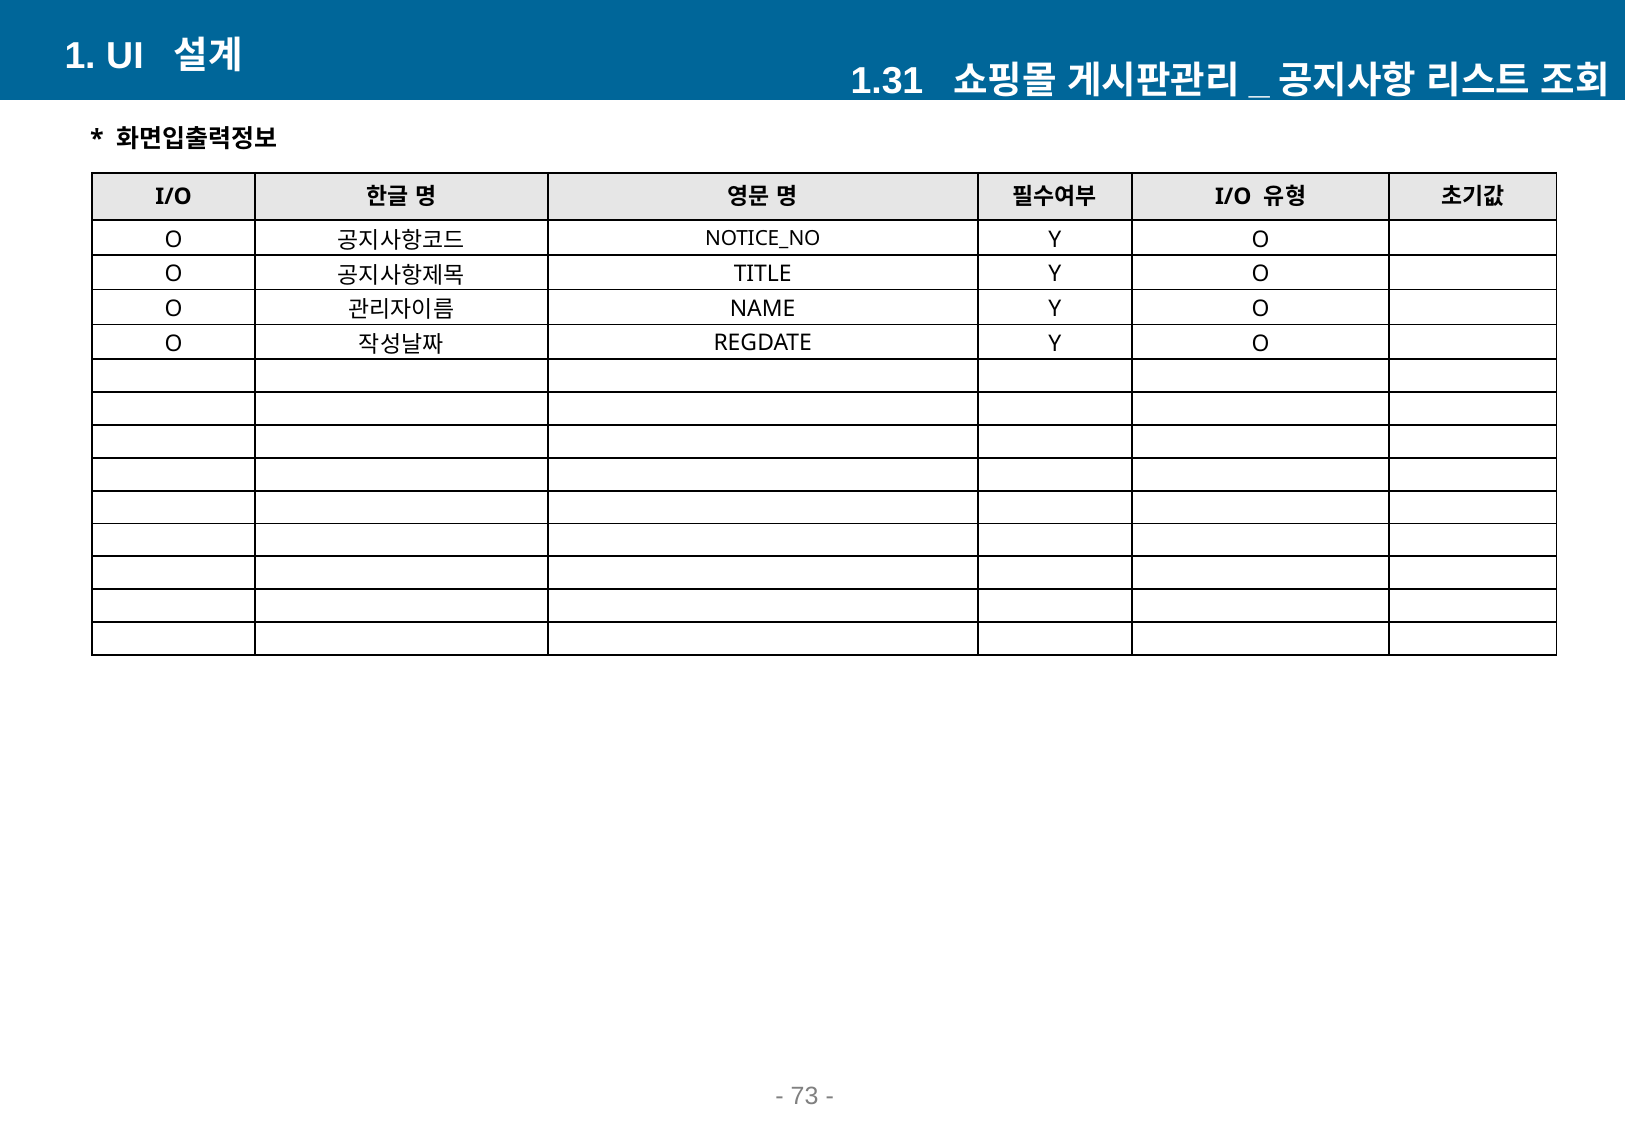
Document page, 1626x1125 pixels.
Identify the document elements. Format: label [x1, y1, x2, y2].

table_cell [979, 393, 1131, 424]
table_cell [256, 623, 547, 654]
table_cell [1390, 360, 1556, 391]
table_cell [979, 221, 1131, 254]
slide_number [634, 1069, 975, 1118]
table_cell [1133, 492, 1388, 523]
table_cell [549, 557, 977, 588]
table_cell [1390, 524, 1556, 555]
text_box [49, 28, 707, 79]
table_cell [93, 290, 254, 324]
table_cell [93, 256, 254, 289]
table_cell [549, 590, 977, 621]
table_cell [979, 459, 1131, 490]
table_cell [979, 623, 1131, 654]
table_cell [979, 325, 1131, 358]
table_header [93, 174, 254, 219]
table_cell [93, 623, 254, 654]
table_cell [549, 325, 977, 358]
table_cell [1390, 325, 1556, 358]
table_cell [1133, 557, 1388, 588]
table_cell [1133, 623, 1388, 654]
table_cell [93, 325, 254, 358]
table_cell [256, 524, 547, 555]
table_cell [1390, 492, 1556, 523]
table_cell [256, 492, 547, 523]
table_cell [549, 256, 977, 289]
table_header [1390, 174, 1556, 219]
table_cell [1390, 290, 1556, 324]
table_header [979, 174, 1131, 219]
table_cell [1133, 325, 1388, 358]
table_cell [979, 256, 1131, 289]
table_cell [1133, 426, 1388, 457]
table_cell [1390, 459, 1556, 490]
table_header [256, 174, 547, 219]
table_cell [1133, 360, 1388, 391]
table_cell [1390, 557, 1556, 588]
table_cell [256, 393, 547, 424]
table_cell [1390, 623, 1556, 654]
table_cell [93, 590, 254, 621]
table_cell [549, 290, 977, 324]
table_cell [1133, 290, 1388, 324]
table_cell [1133, 221, 1388, 254]
table_cell [979, 590, 1131, 621]
table_cell [549, 221, 977, 254]
table_cell [93, 459, 254, 490]
table_cell [549, 393, 977, 424]
table_cell [549, 623, 977, 654]
table_cell [1133, 393, 1388, 424]
table_cell [979, 557, 1131, 588]
table_cell [979, 360, 1131, 391]
table_cell [93, 524, 254, 555]
table_cell [979, 524, 1131, 555]
table_cell [1133, 524, 1388, 555]
table_cell [979, 492, 1131, 523]
table_cell [979, 290, 1131, 324]
table_cell [256, 325, 547, 358]
table_cell [979, 426, 1131, 457]
table_cell [256, 459, 547, 490]
text_box [812, 53, 1625, 104]
table_cell [93, 426, 254, 457]
table_cell [256, 256, 547, 289]
table_cell [1390, 256, 1556, 289]
table_cell [1133, 256, 1388, 289]
table_cell [1133, 590, 1388, 621]
table_cell [549, 426, 977, 457]
table_cell [256, 557, 547, 588]
table_cell [93, 360, 254, 391]
table_cell [93, 492, 254, 523]
table_cell [549, 459, 977, 490]
table_cell [256, 290, 547, 324]
table_cell [256, 426, 547, 457]
table_header [1133, 174, 1388, 219]
table_cell [1390, 590, 1556, 621]
table_cell [256, 590, 547, 621]
table_cell [549, 524, 977, 555]
text_box [75, 115, 292, 161]
table_cell [93, 557, 254, 588]
table_cell [256, 360, 547, 391]
table_cell [549, 492, 977, 523]
table_cell [256, 221, 547, 254]
table_cell [1133, 459, 1388, 490]
table_header [549, 174, 977, 219]
table_cell [93, 221, 254, 254]
table_cell [1390, 221, 1556, 254]
table_cell [1390, 426, 1556, 457]
table_cell [93, 393, 254, 424]
table_cell [549, 360, 977, 391]
table_cell [1390, 393, 1556, 424]
